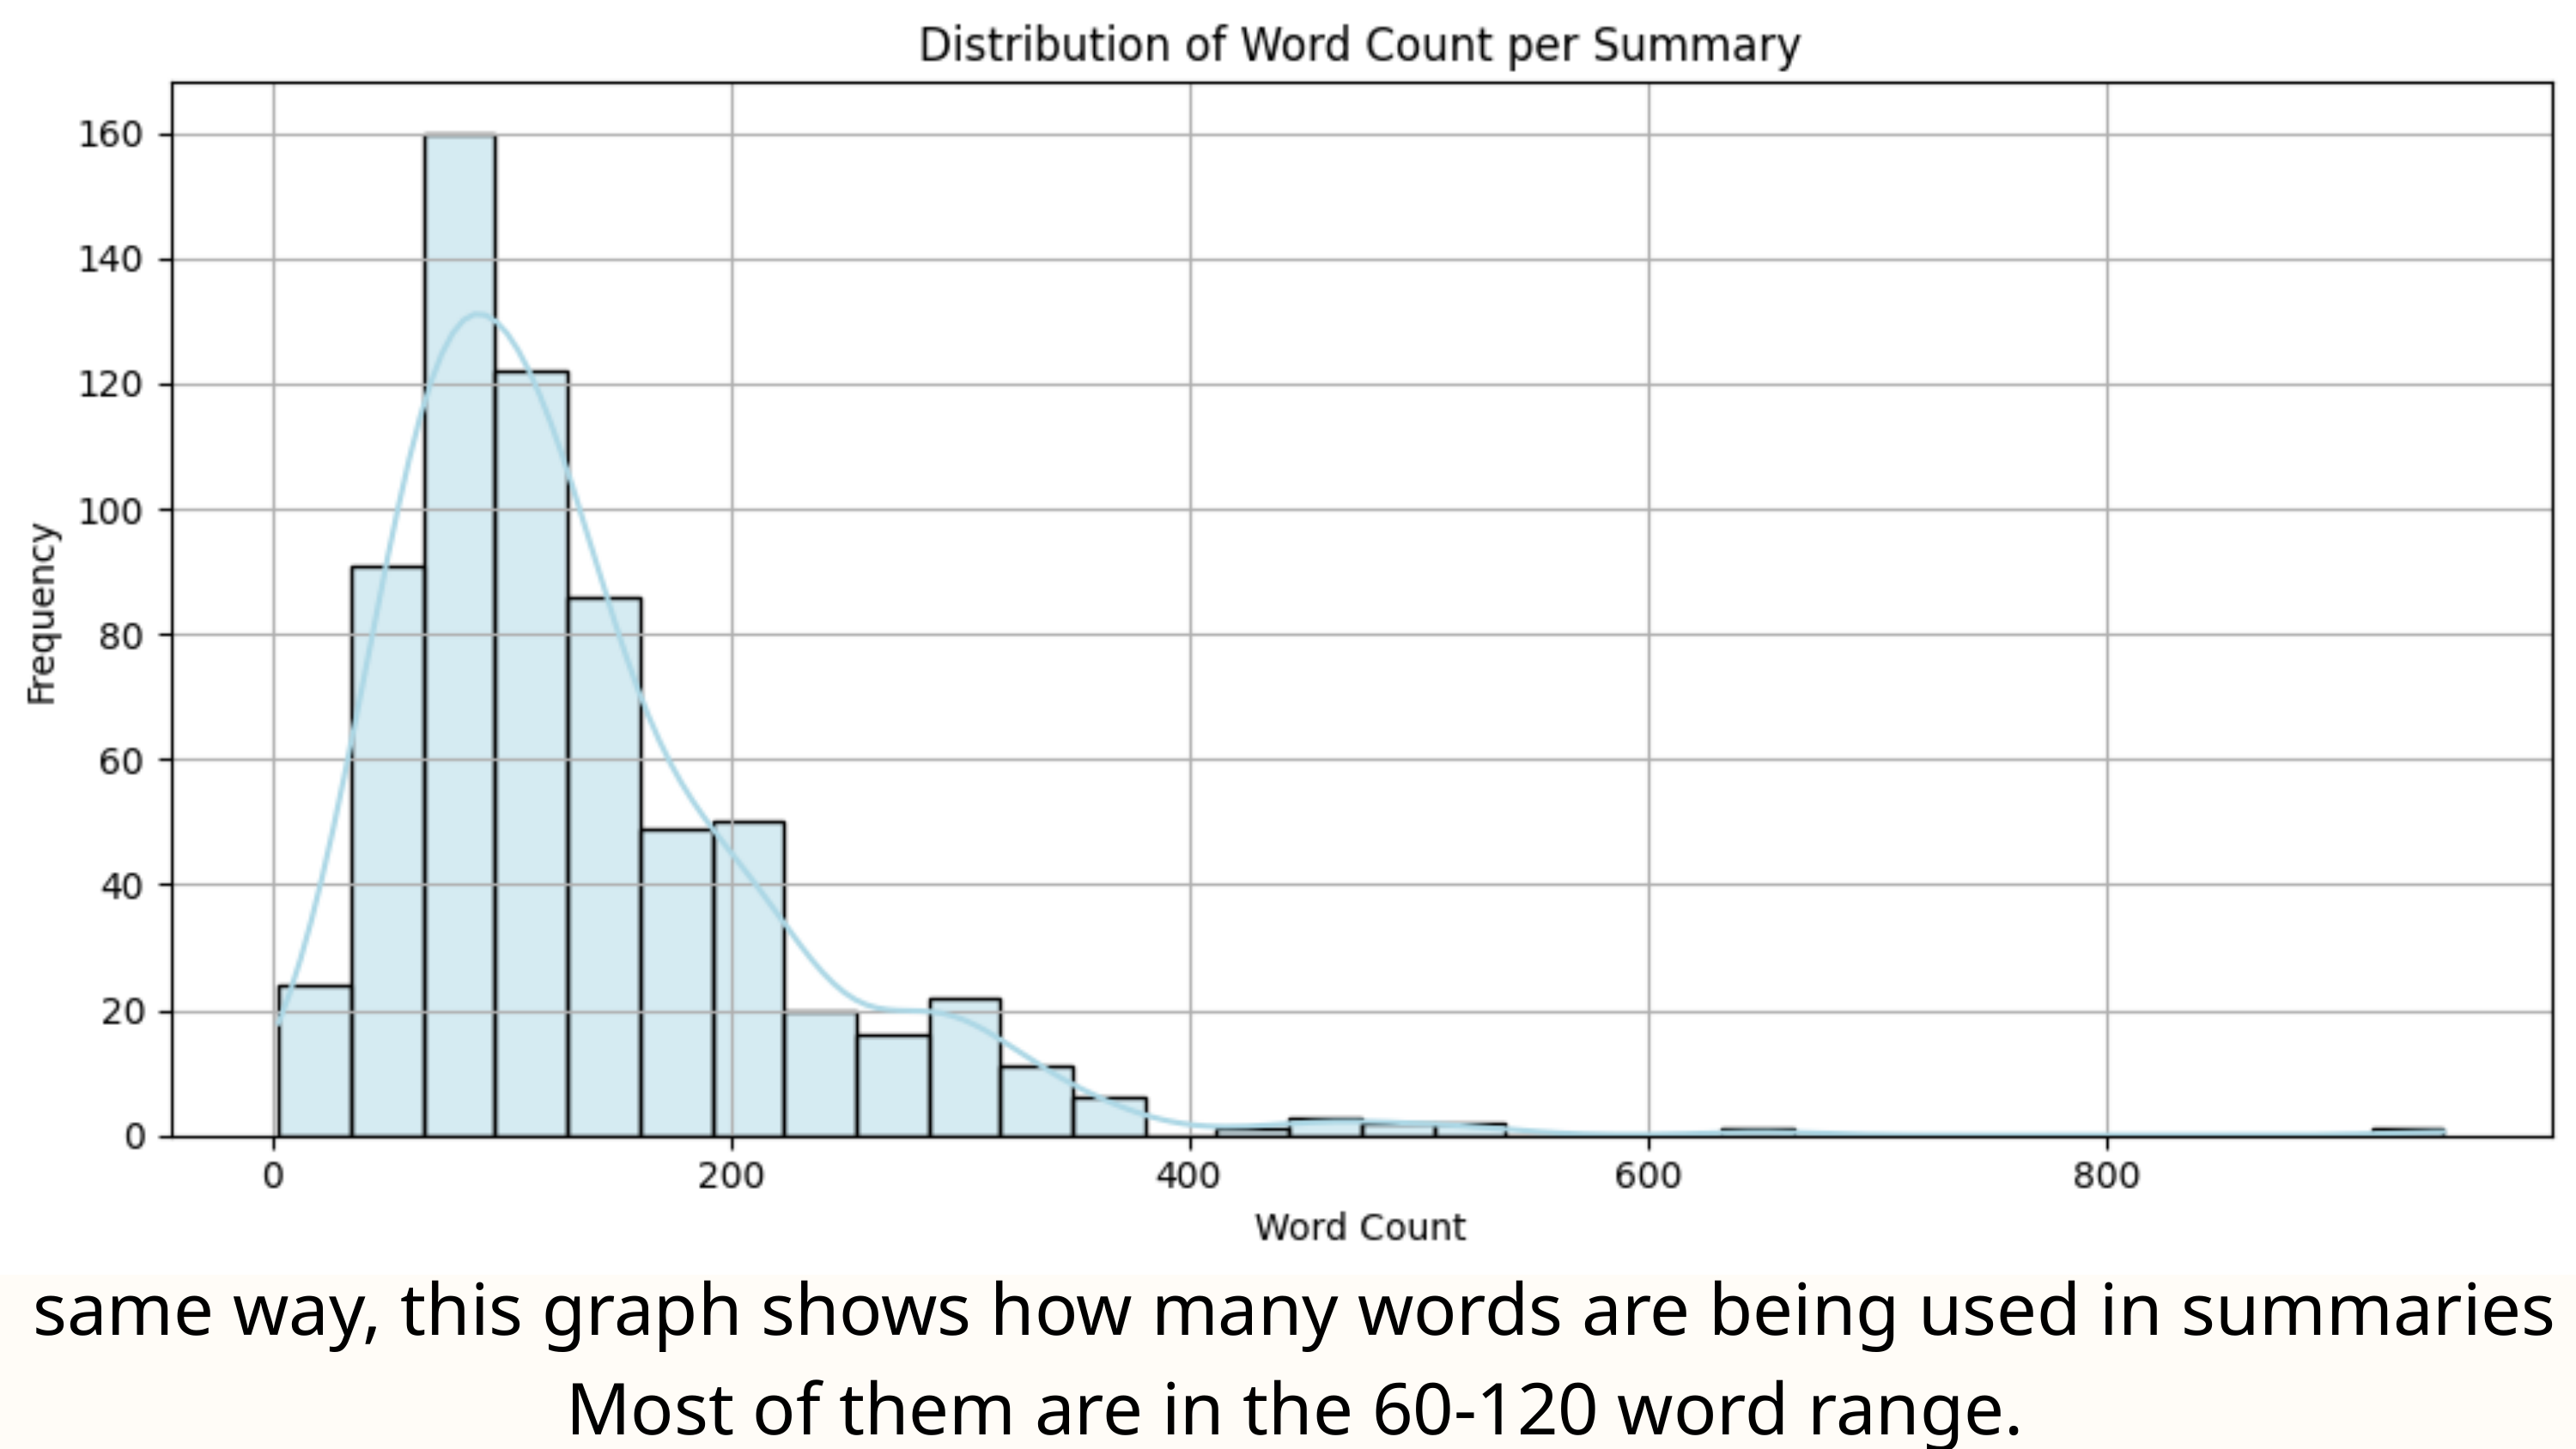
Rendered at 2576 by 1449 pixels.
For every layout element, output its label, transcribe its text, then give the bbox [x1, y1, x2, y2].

text_box same way, this graph shows how many words are being used in summaries Most of them are in the 60-120 word range. [27, 1249, 2564, 1449]
text_box [0, 0, 2576, 1275]
